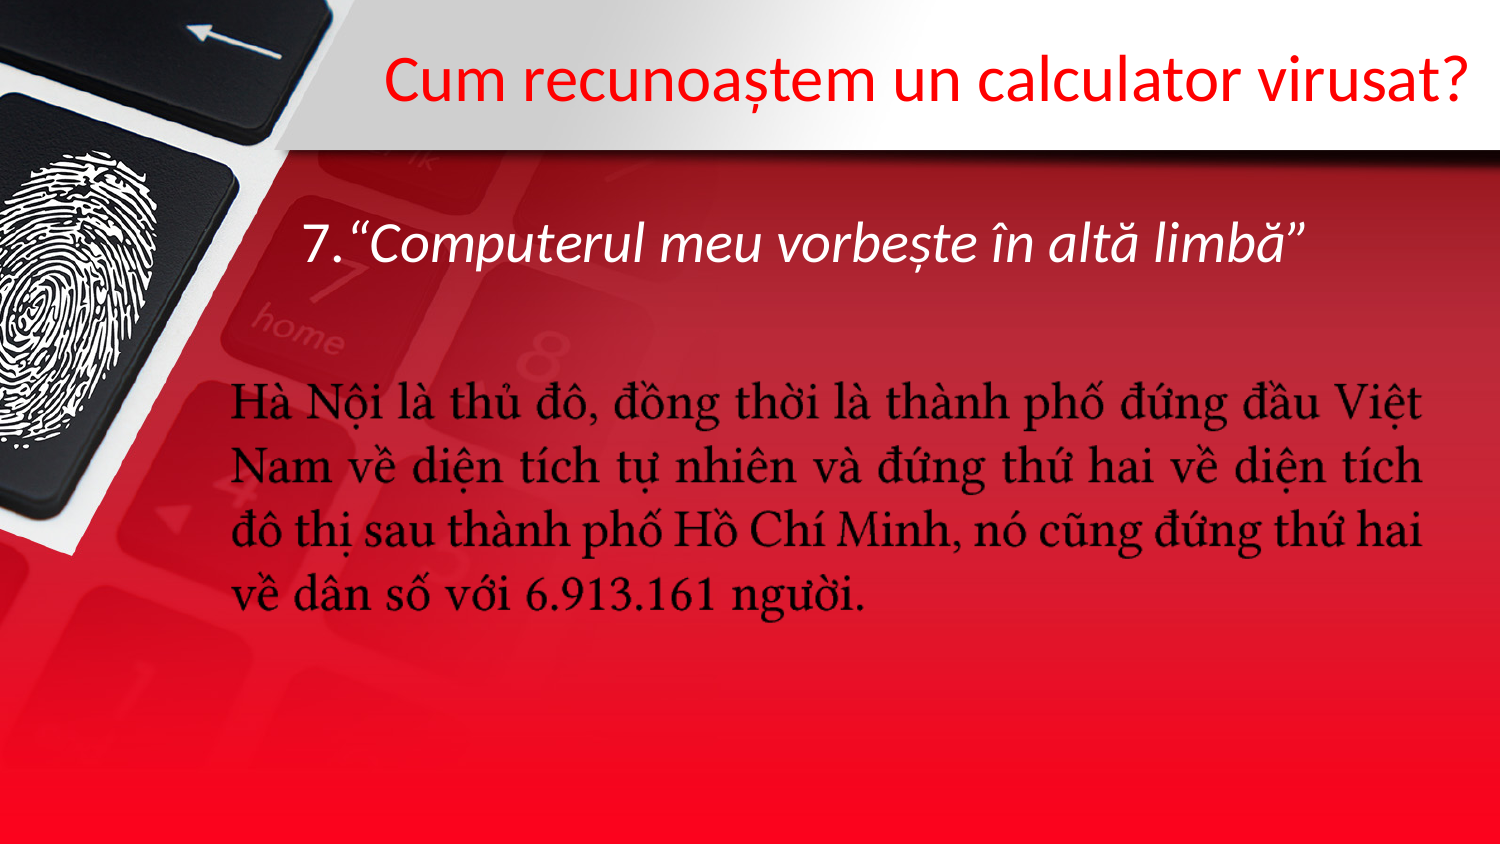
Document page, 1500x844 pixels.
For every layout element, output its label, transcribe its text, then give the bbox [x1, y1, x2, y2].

title Cum recunoaștem un calculator virusat? [369, 77, 1490, 172]
picture [0, 0, 1500, 844]
list 7.“Computerul meu vorbește în altă limbă” [286, 196, 1465, 290]
